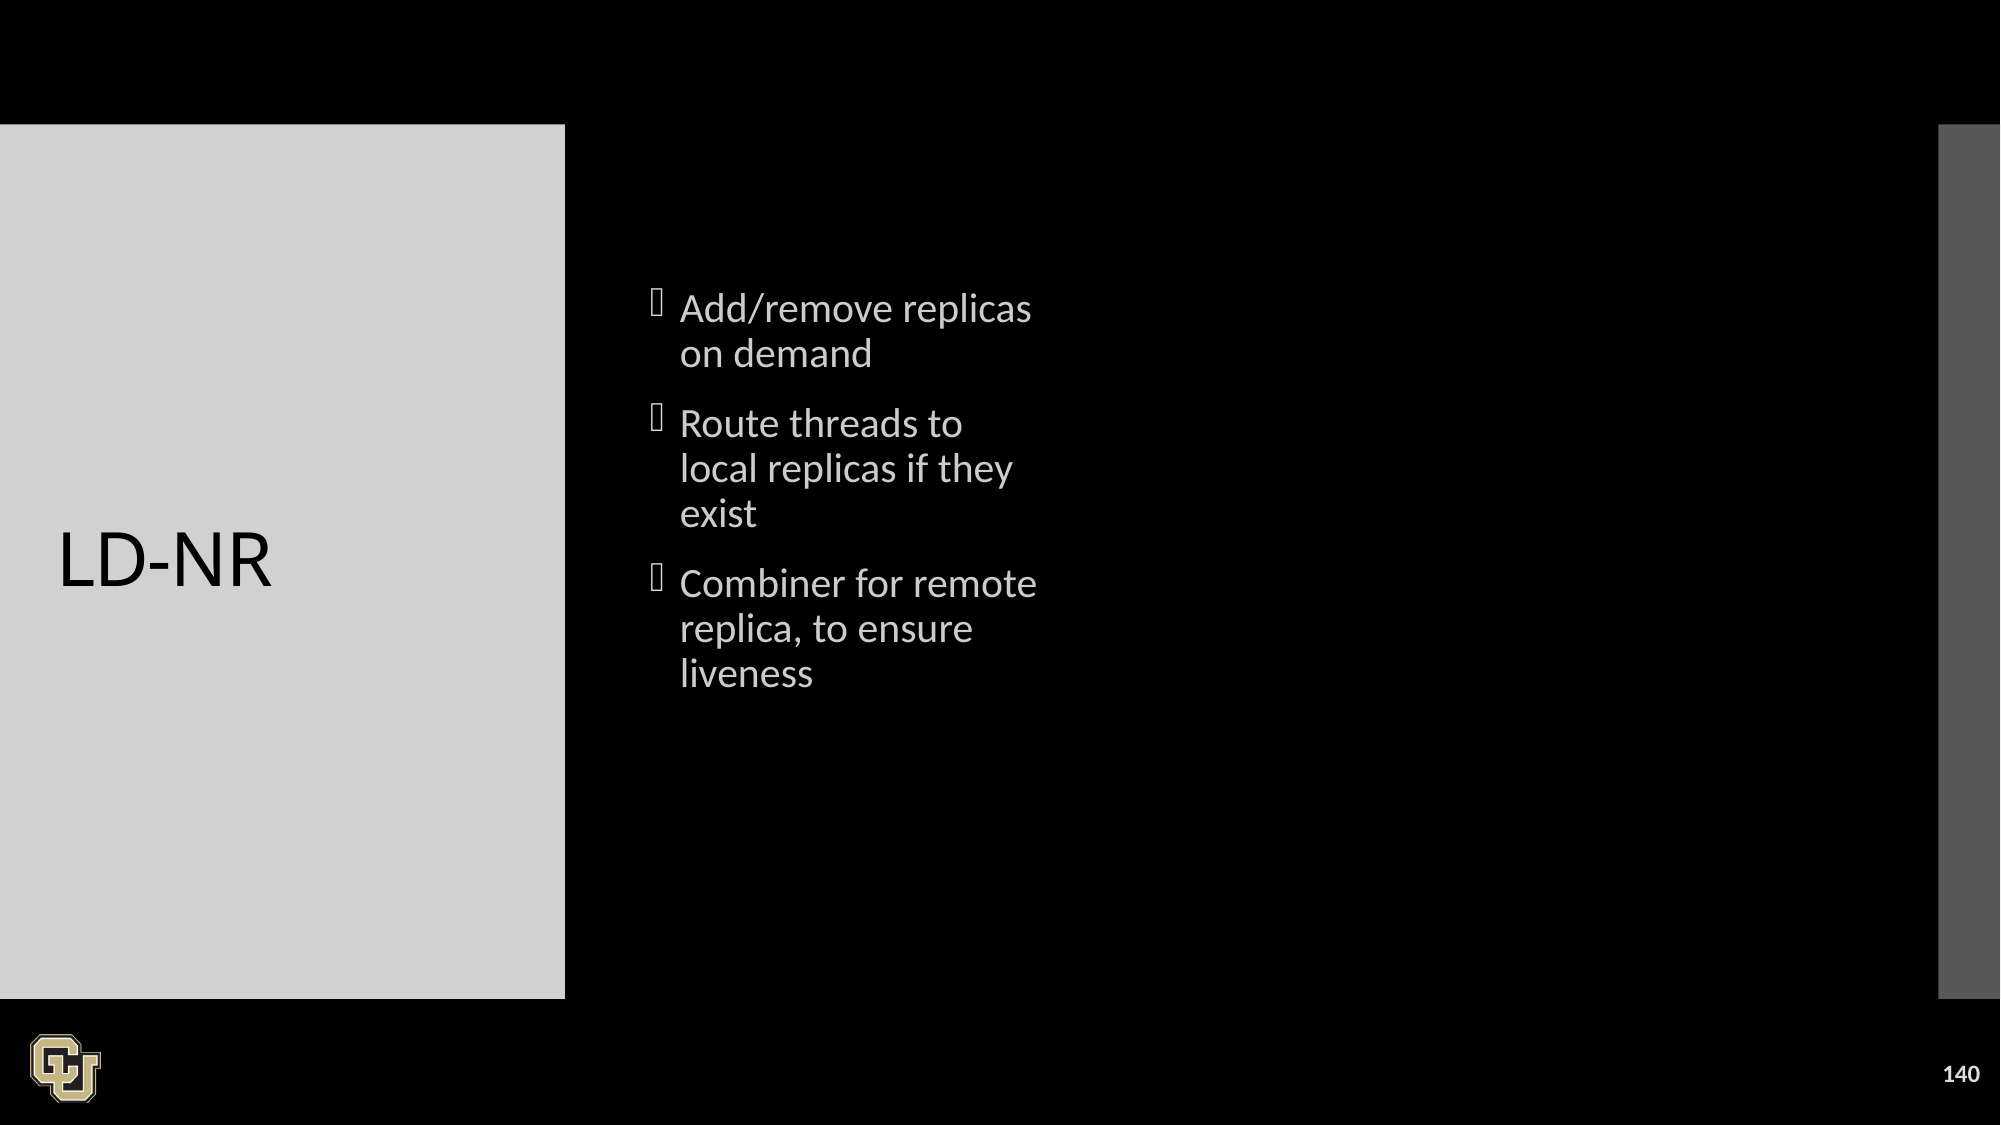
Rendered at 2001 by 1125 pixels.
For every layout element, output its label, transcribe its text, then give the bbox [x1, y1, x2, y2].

list Add/remove replicas on demand Route threads to local replicas if they exist Combiner for remote replica, to ensure liveness [634, 141, 1058, 982]
title LD-NR [41, 184, 525, 940]
slide_number 140 [1744, 1042, 1996, 1103]
